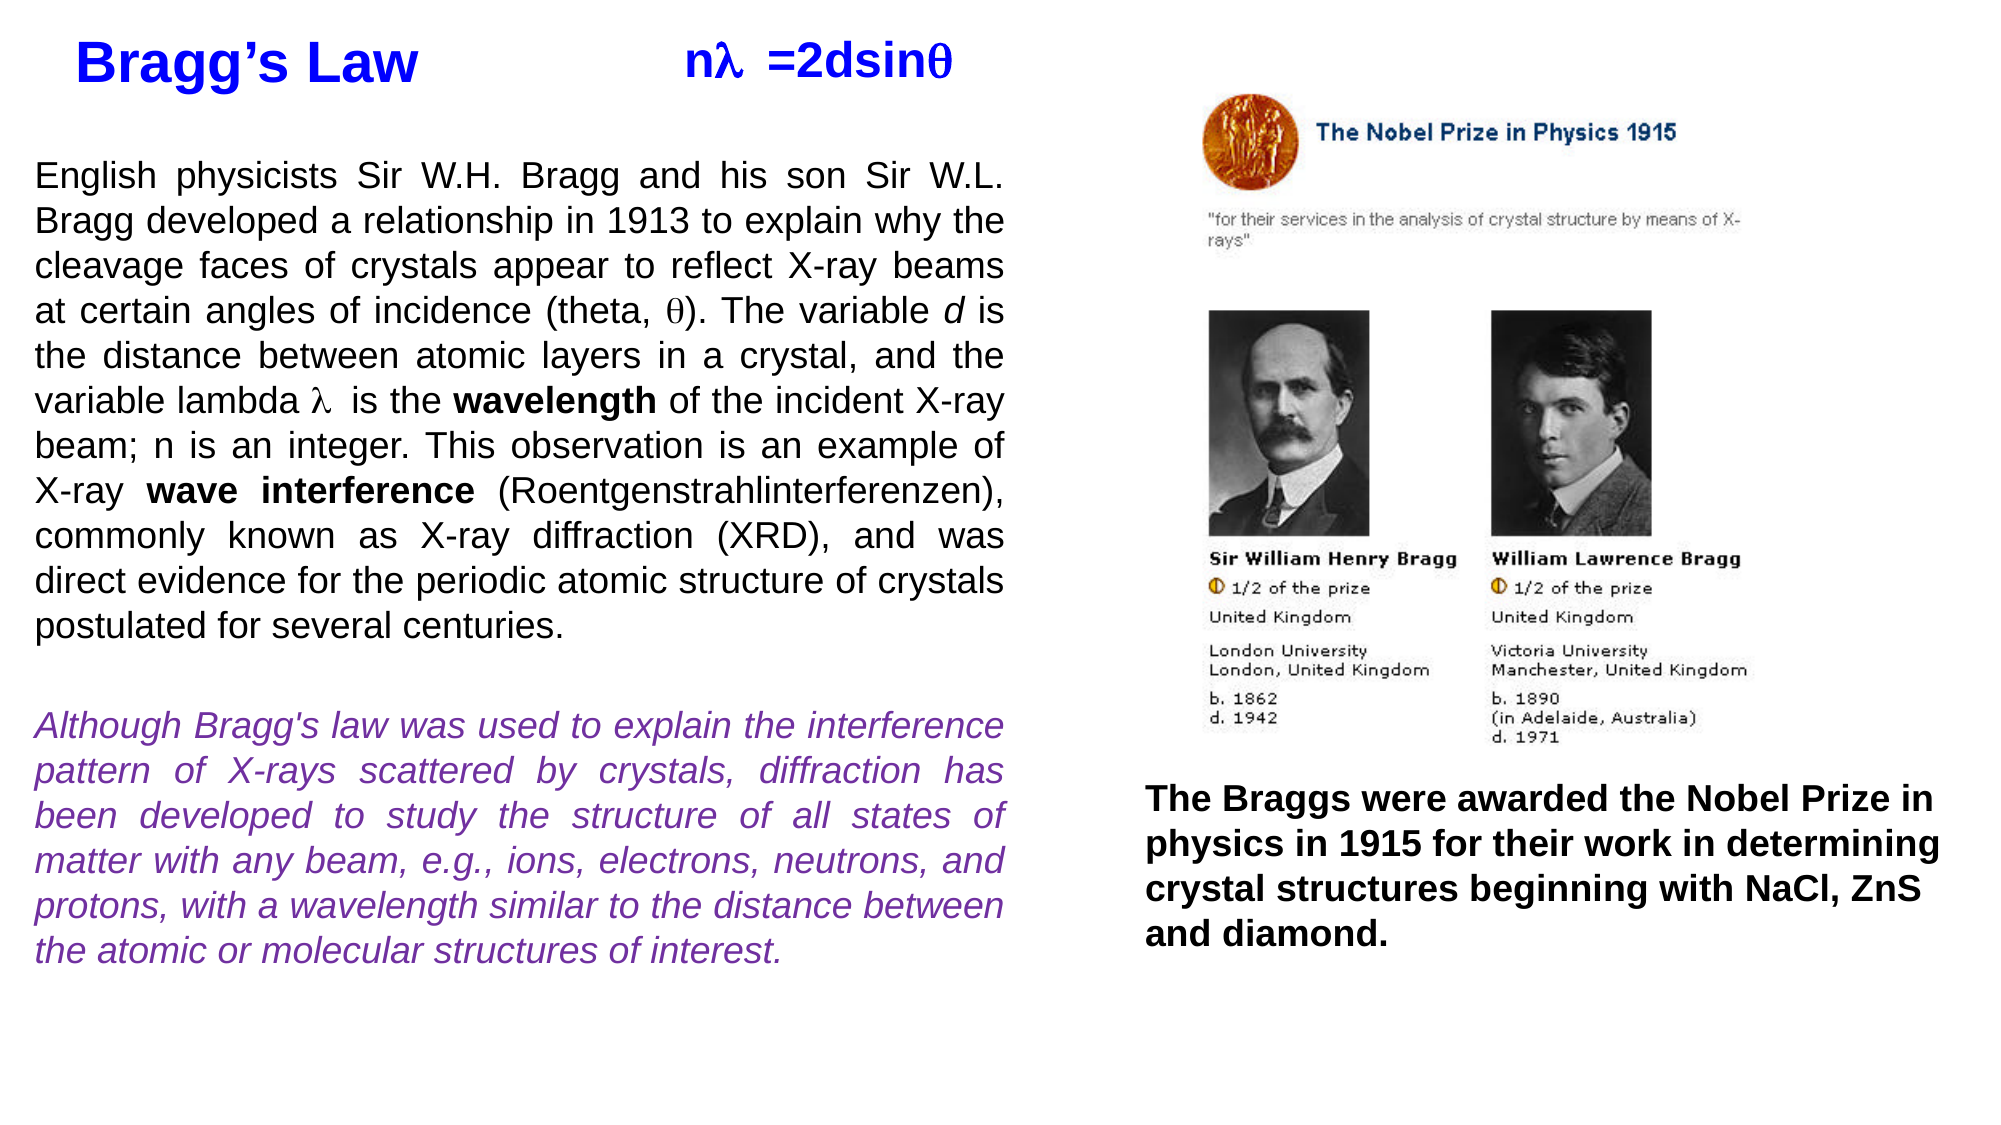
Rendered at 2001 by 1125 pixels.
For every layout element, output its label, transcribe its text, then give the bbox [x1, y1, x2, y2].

text_box The Braggs were awarded the Nobel Prize in physics in 1915 for their work in determining crystal structures beginning with NaCl, ZnS and diamond. [1130, 766, 1968, 962]
text_box Bragg’s Law [60, 16, 627, 102]
picture [1190, 80, 1760, 758]
text_box nl =2dsinq [669, 19, 991, 95]
text_box English physicists Sir W.H. Bragg and his son Sir W.L. Bragg developed a relationship in 1913 to explain why the cleavage faces of crystals appear to reflect X-ray beams at certain angles of incidence (theta, q). The variable d is the distance between atomic layers in a crystal, and the variable lambda l is the wavelength of the incident X-ray beam; n is an integer. This observation is an example of X-ray wave interference (Roentgenstrahlinterferenzen), commonly known as X-ray diffraction (XRD), and was direct evidence for the periodic atomic structure of crystals postulated for several centuries. [19, 143, 1020, 654]
text_box Although Bragg's law was used to explain the interference pattern of X-rays scattered by crystals, diffraction has been developed to study the structure of all states of matter with any beam, e.g., ions, electrons, neutrons, and protons, with a wavelength similar to the distance between the atomic or molecular structures of interest. [19, 693, 1020, 979]
